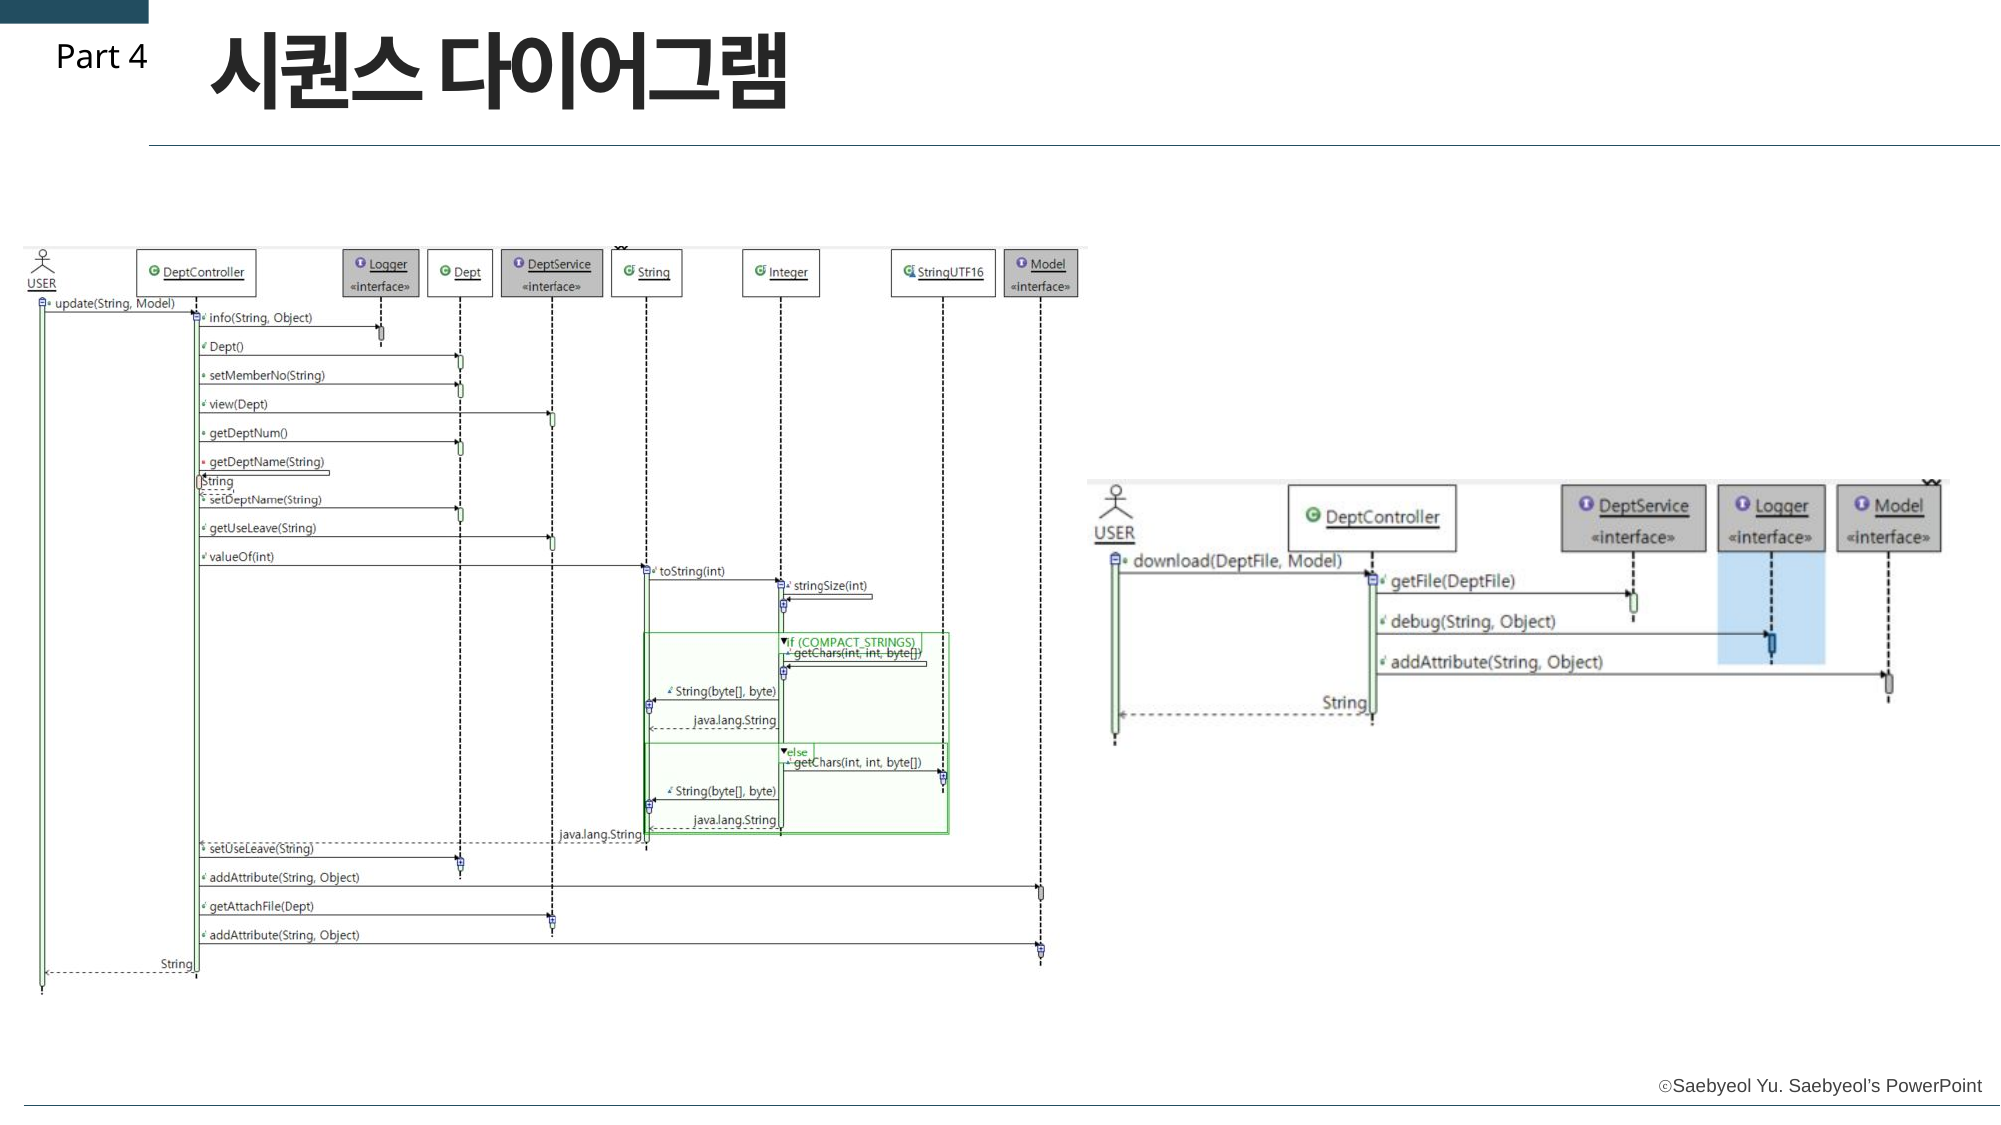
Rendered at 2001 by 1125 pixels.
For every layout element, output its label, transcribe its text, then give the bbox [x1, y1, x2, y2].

text_box 시퀀스 다이어그램 [193, 11, 809, 127]
picture [23, 246, 1950, 1004]
text_box [0, 0, 150, 25]
text_box Part 4 [40, 28, 163, 83]
